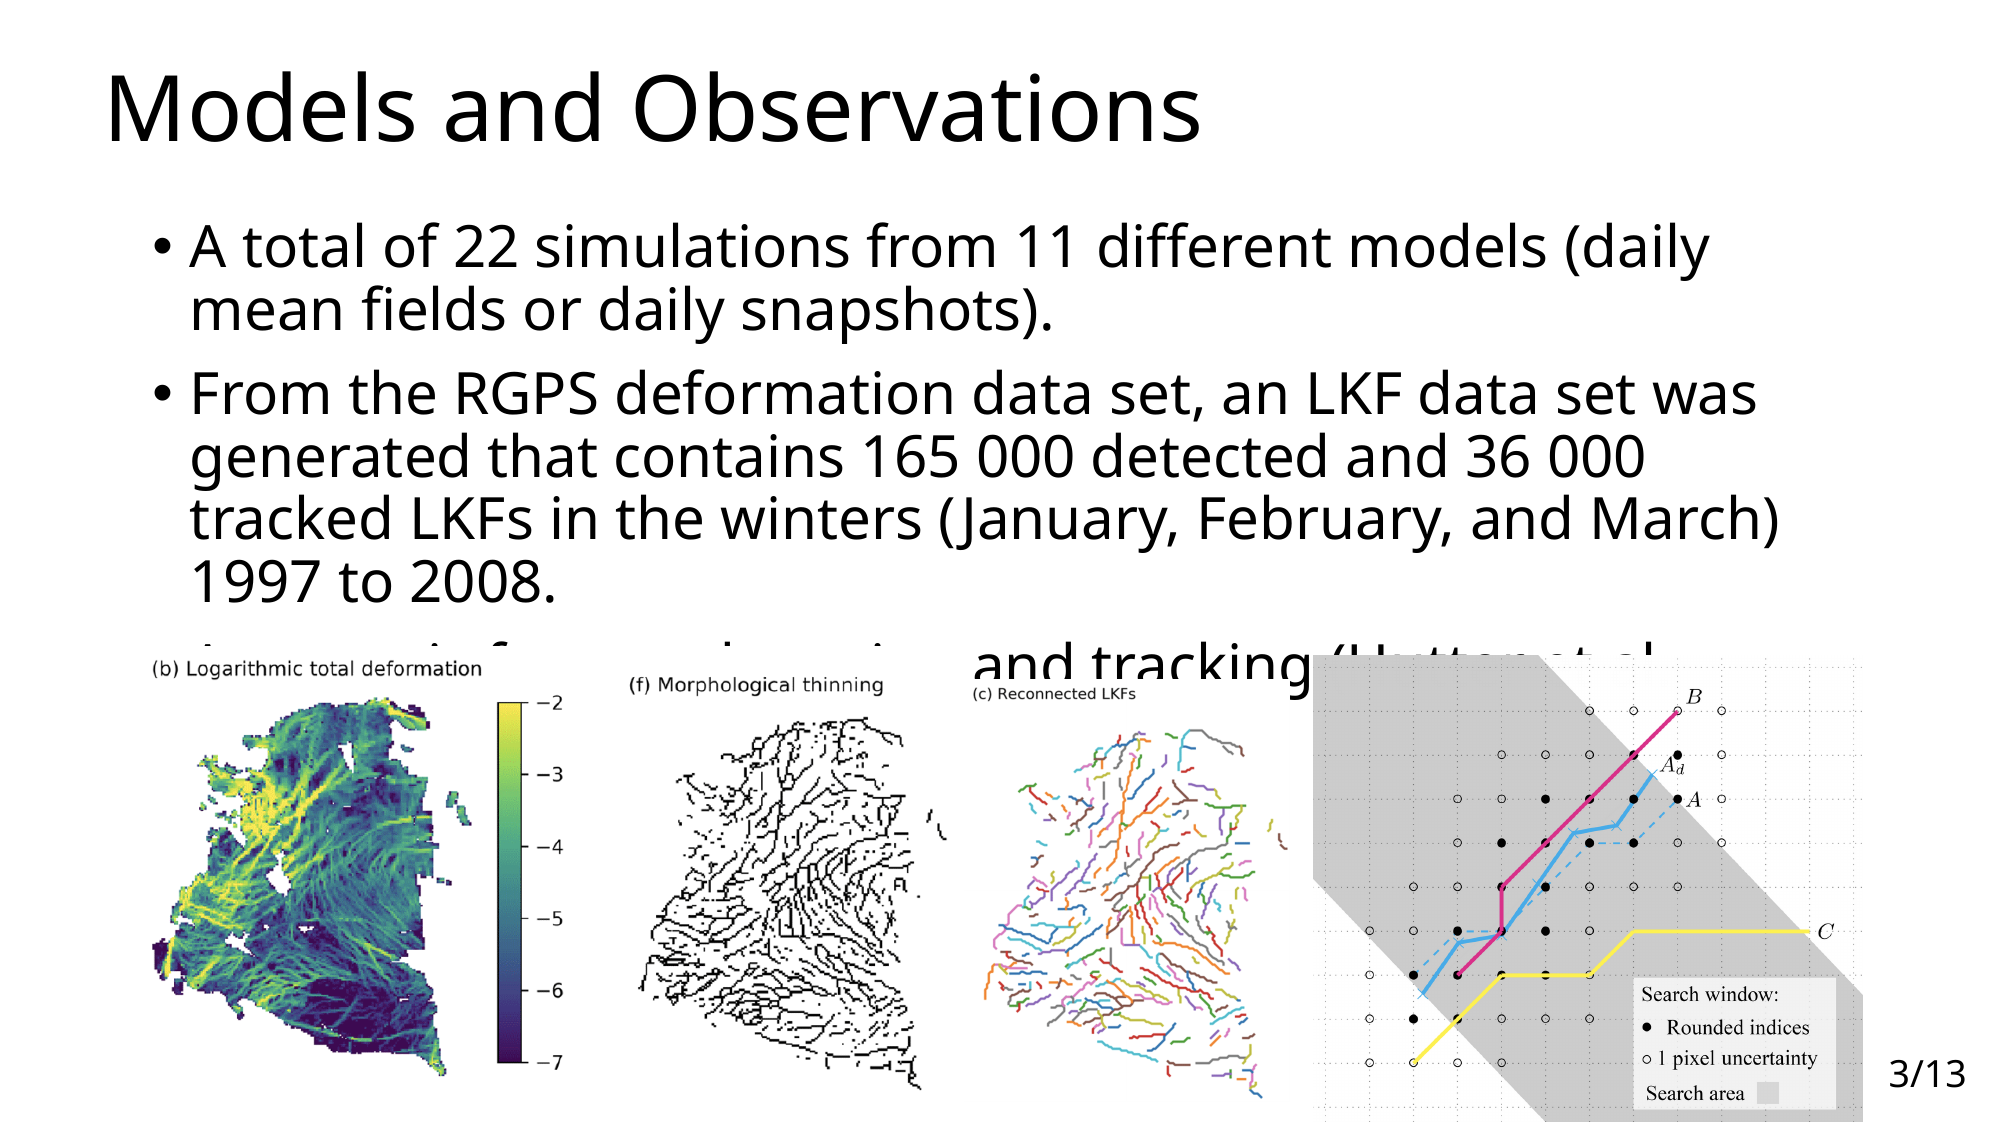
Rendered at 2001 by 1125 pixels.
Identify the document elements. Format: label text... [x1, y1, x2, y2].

picture [964, 679, 1290, 1102]
picture [124, 646, 952, 1102]
picture [1313, 655, 1863, 1122]
list A total of 22 simulations from 11 different models (daily mean fields or daily snapshots). From the RGPS deformation data set, an LKF data set was generated that contains 165 000 detected and 36 000 tracked LKFs in the winters (January, February, and March) 1997 to 2008. Automatic feature detection and tracking (Hutter et al. 2019a). [137, 210, 1863, 924]
title Models and Observations [88, 3, 1814, 221]
